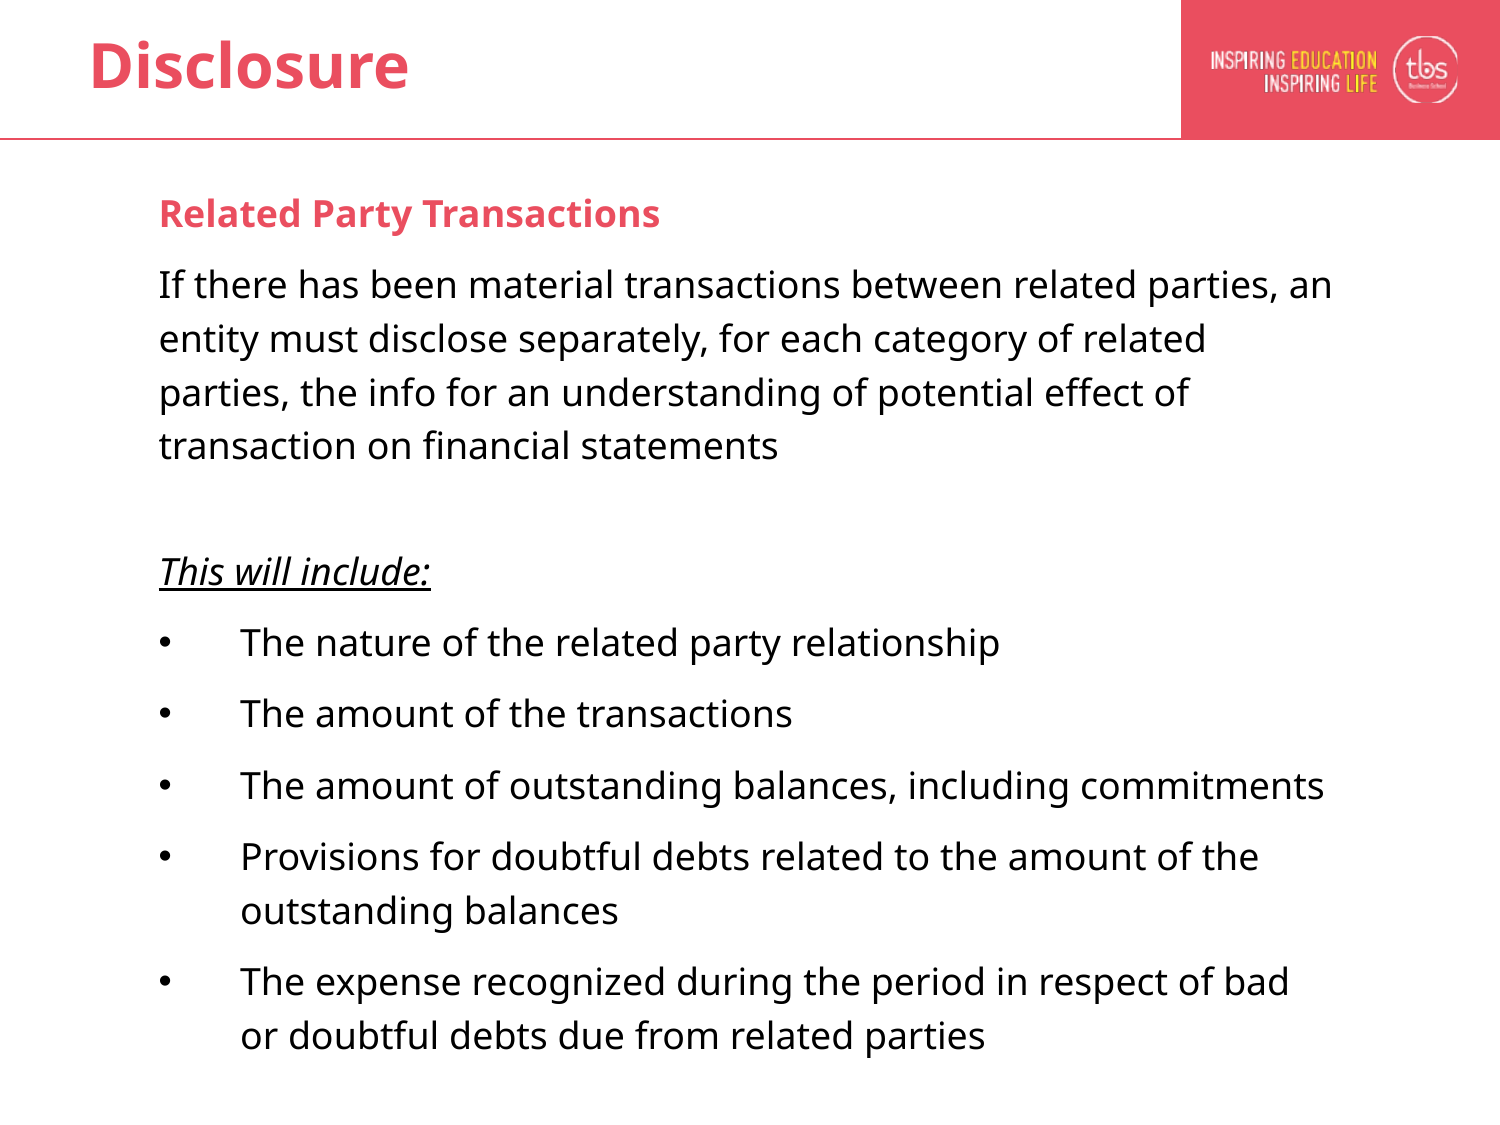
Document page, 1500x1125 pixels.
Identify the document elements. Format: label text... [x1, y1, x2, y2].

title Disclosure [0, 25, 1182, 114]
list Related Party Transactions If there has been material transactions between related parties, an entity must disclose separately, for each category of related parties, the info for an understanding of potential effect of transaction on financial statements This will include: The nature of the related party relationship The amount of the transactions The amount of outstanding balances, including commitments Provisions for doubtful debts related to the amount of the outstanding balances The expense recognized during the period in respect of bad or doubtful debts due from related parties [69, 172, 1426, 1071]
